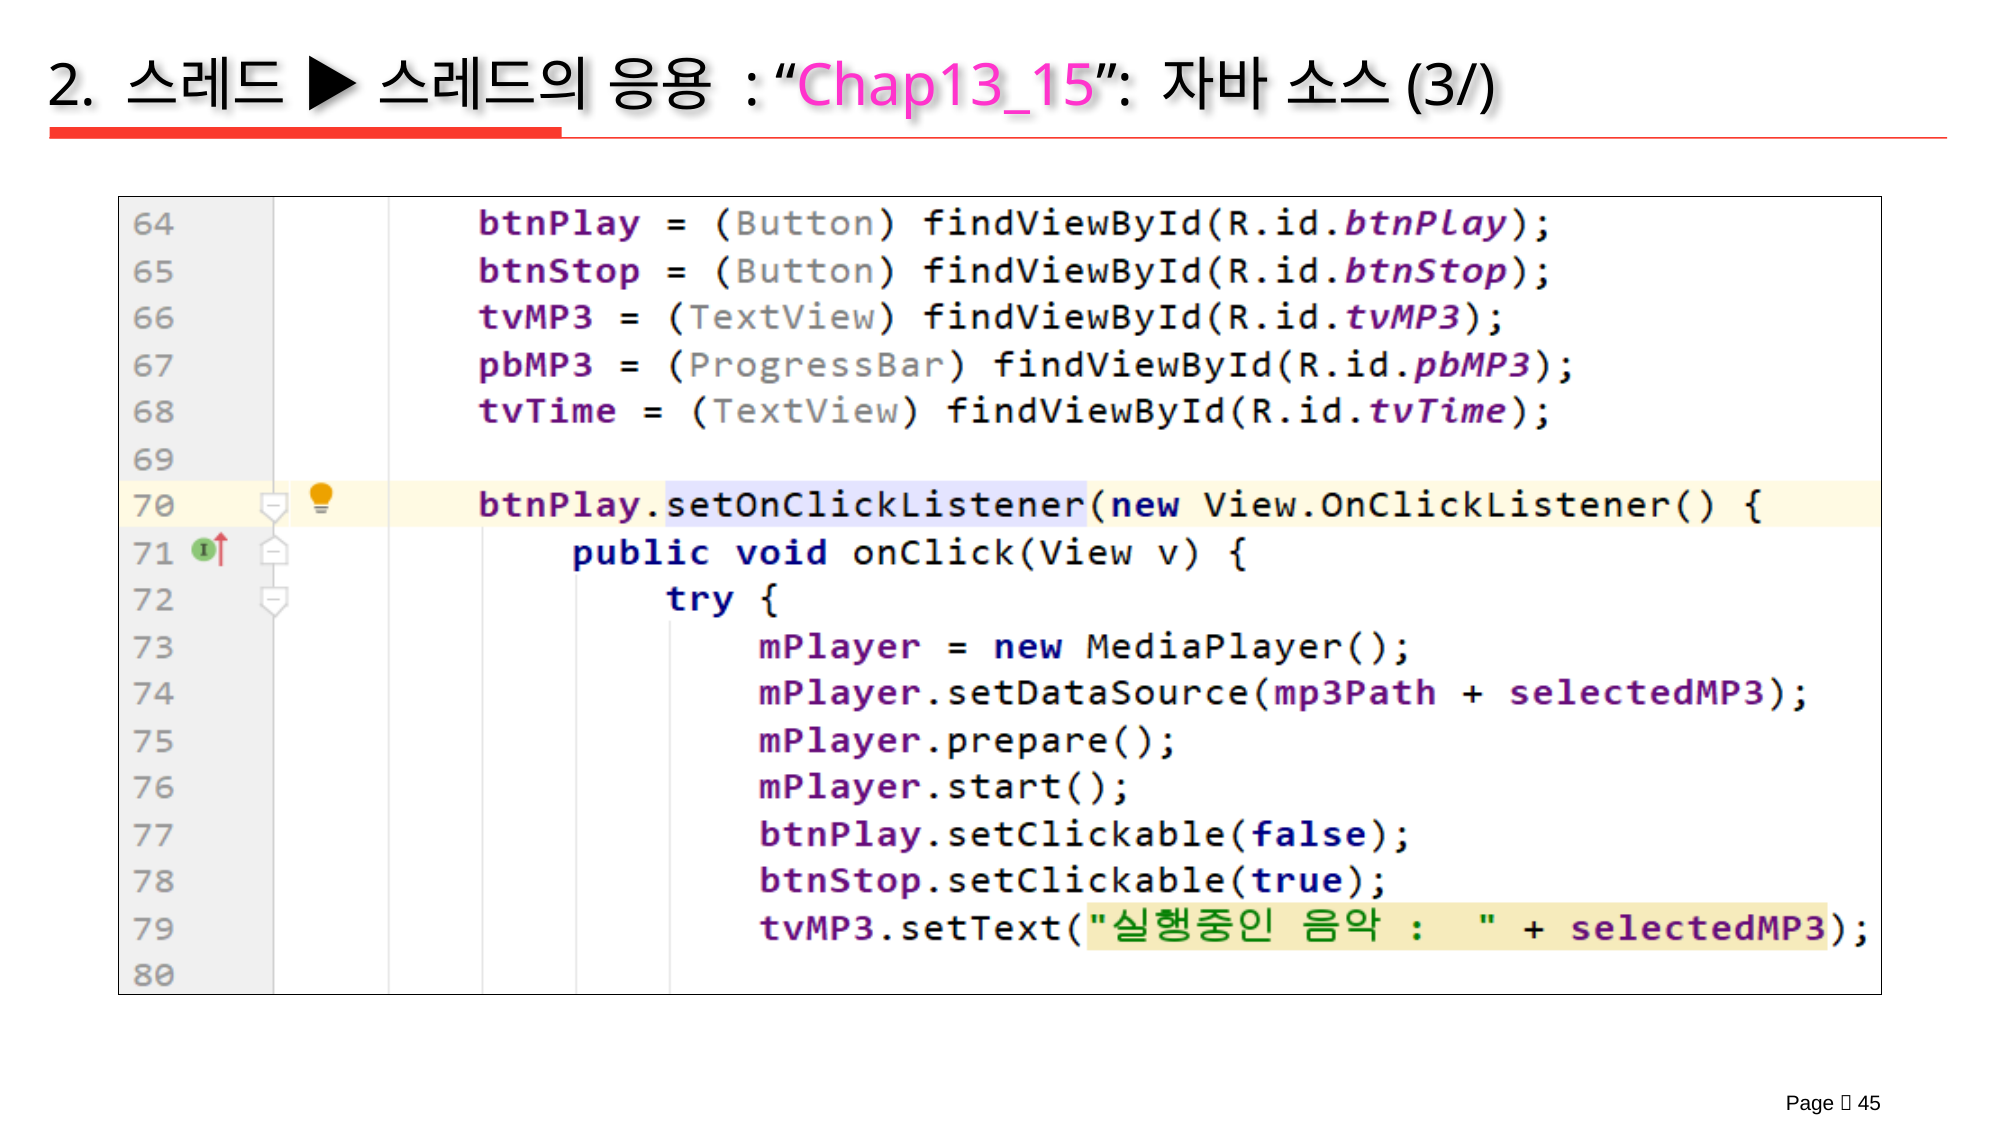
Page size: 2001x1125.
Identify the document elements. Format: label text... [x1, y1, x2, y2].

title 2. 스레드 ▶ 스레드의 응용 : “Chap13_15”: 자바 소스(3/) [47, 47, 1912, 142]
picture [118, 196, 1882, 996]
